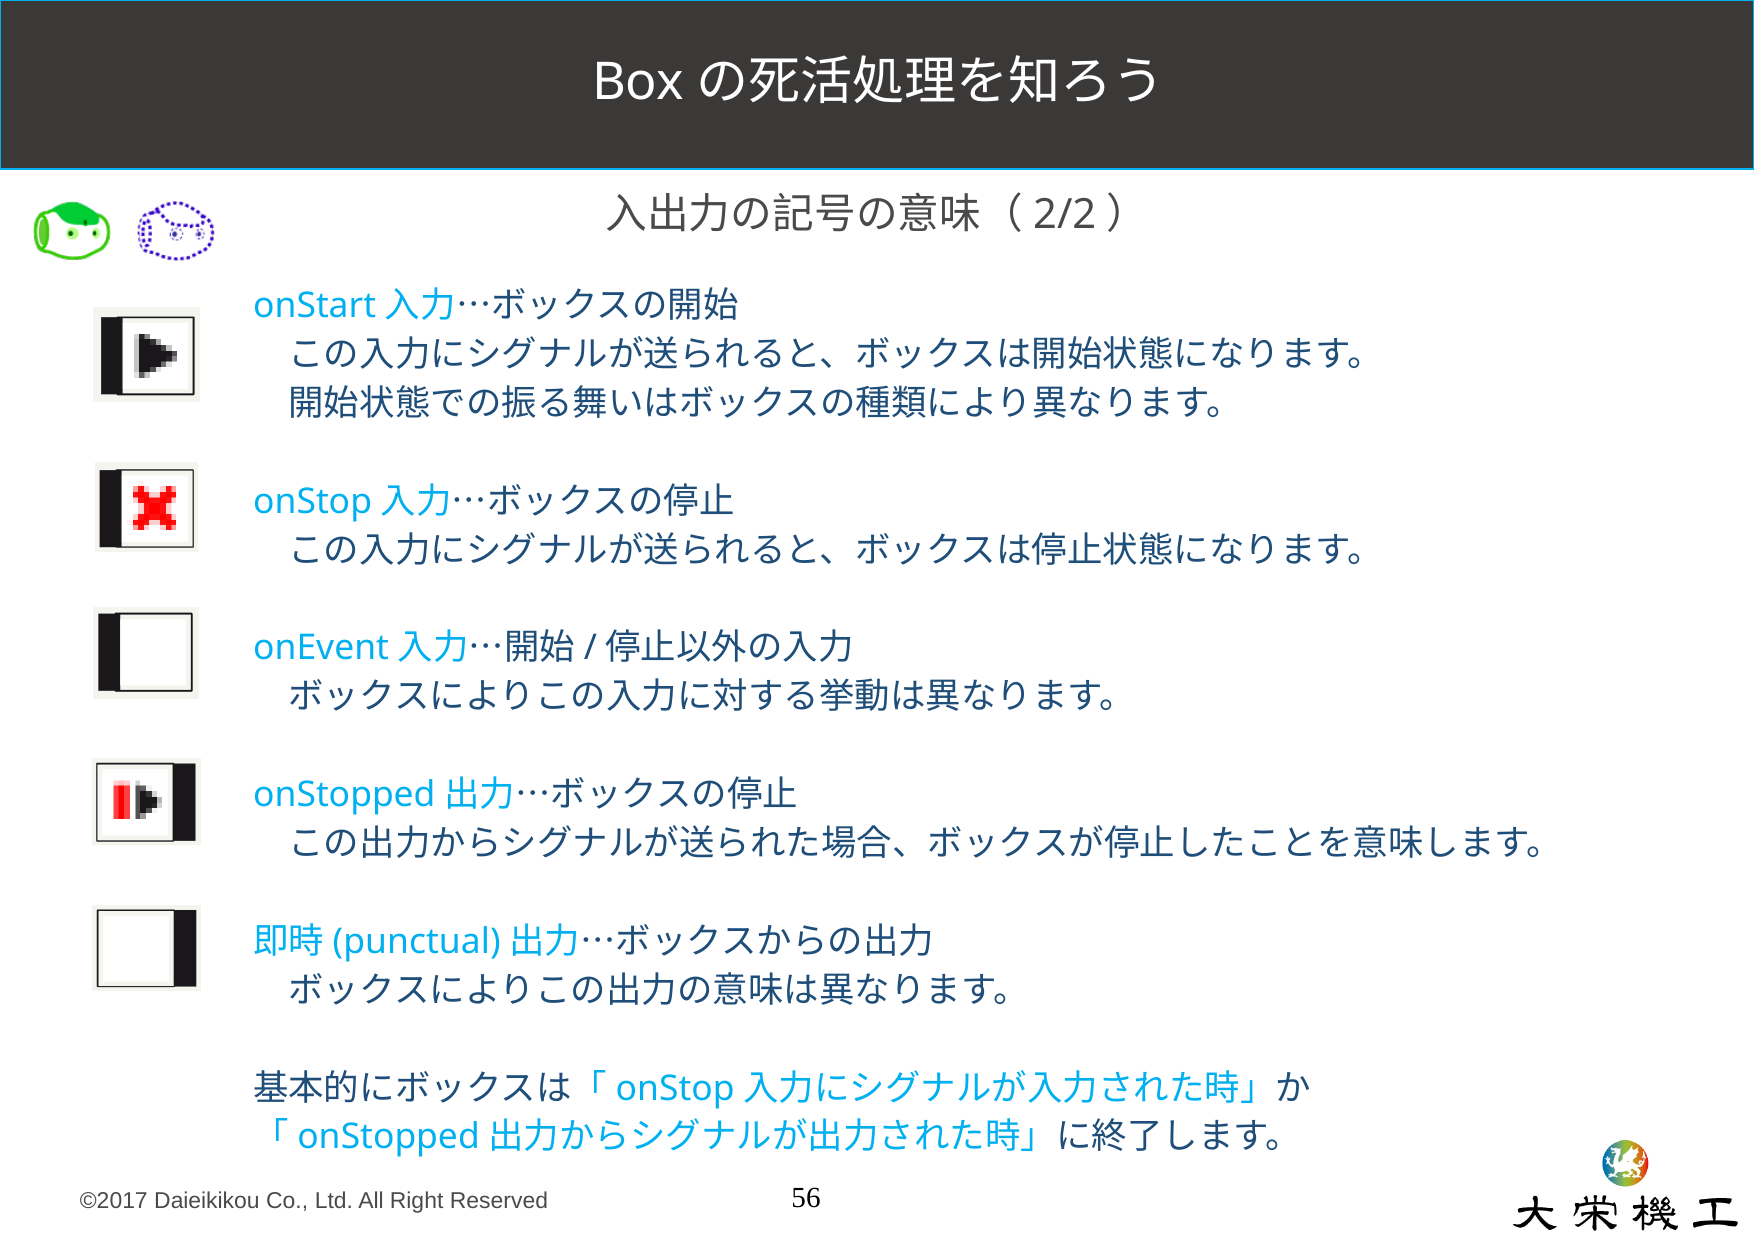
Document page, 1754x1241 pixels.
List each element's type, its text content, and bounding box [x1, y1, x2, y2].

picture [92, 307, 200, 402]
slide_number 56 [777, 1162, 980, 1229]
picture [31, 190, 113, 272]
picture [135, 190, 217, 272]
list onStart入力…ボックスの開始 この入力にシグナルが送られると、ボックスは開始状態になります。 開始状態での振る舞いはボックスの種類により異なります。 onStop入力…ボックスの停止 この入力にシグナルが送られると、ボックスは停止状態になります。 onEvent入力…開始/停止以外の入力 ボックスによりこの入力に対する挙動は異なります。 onStopped出力…ボックスの停止 この出力からシグナルが送られた場合、ボックスが停止したことを意味します。 即時(punctual)出力…ボックスからの出力 ボックスによりこの出力の意味は異なります。 基本的にボックスは「onStop入力にシグナルが入力された時」か 「onStopped出力からシグナルが出力された時」に終了します。 [249, 271, 1696, 1163]
picture [91, 758, 201, 845]
title 入出力の記号の意味（2/2） [285, 182, 1469, 249]
picture [1513, 1140, 1738, 1231]
picture [91, 904, 201, 991]
picture [93, 607, 199, 699]
picture [95, 462, 198, 552]
subtitle Boxの死活処理を知ろう [112, 5, 1644, 160]
